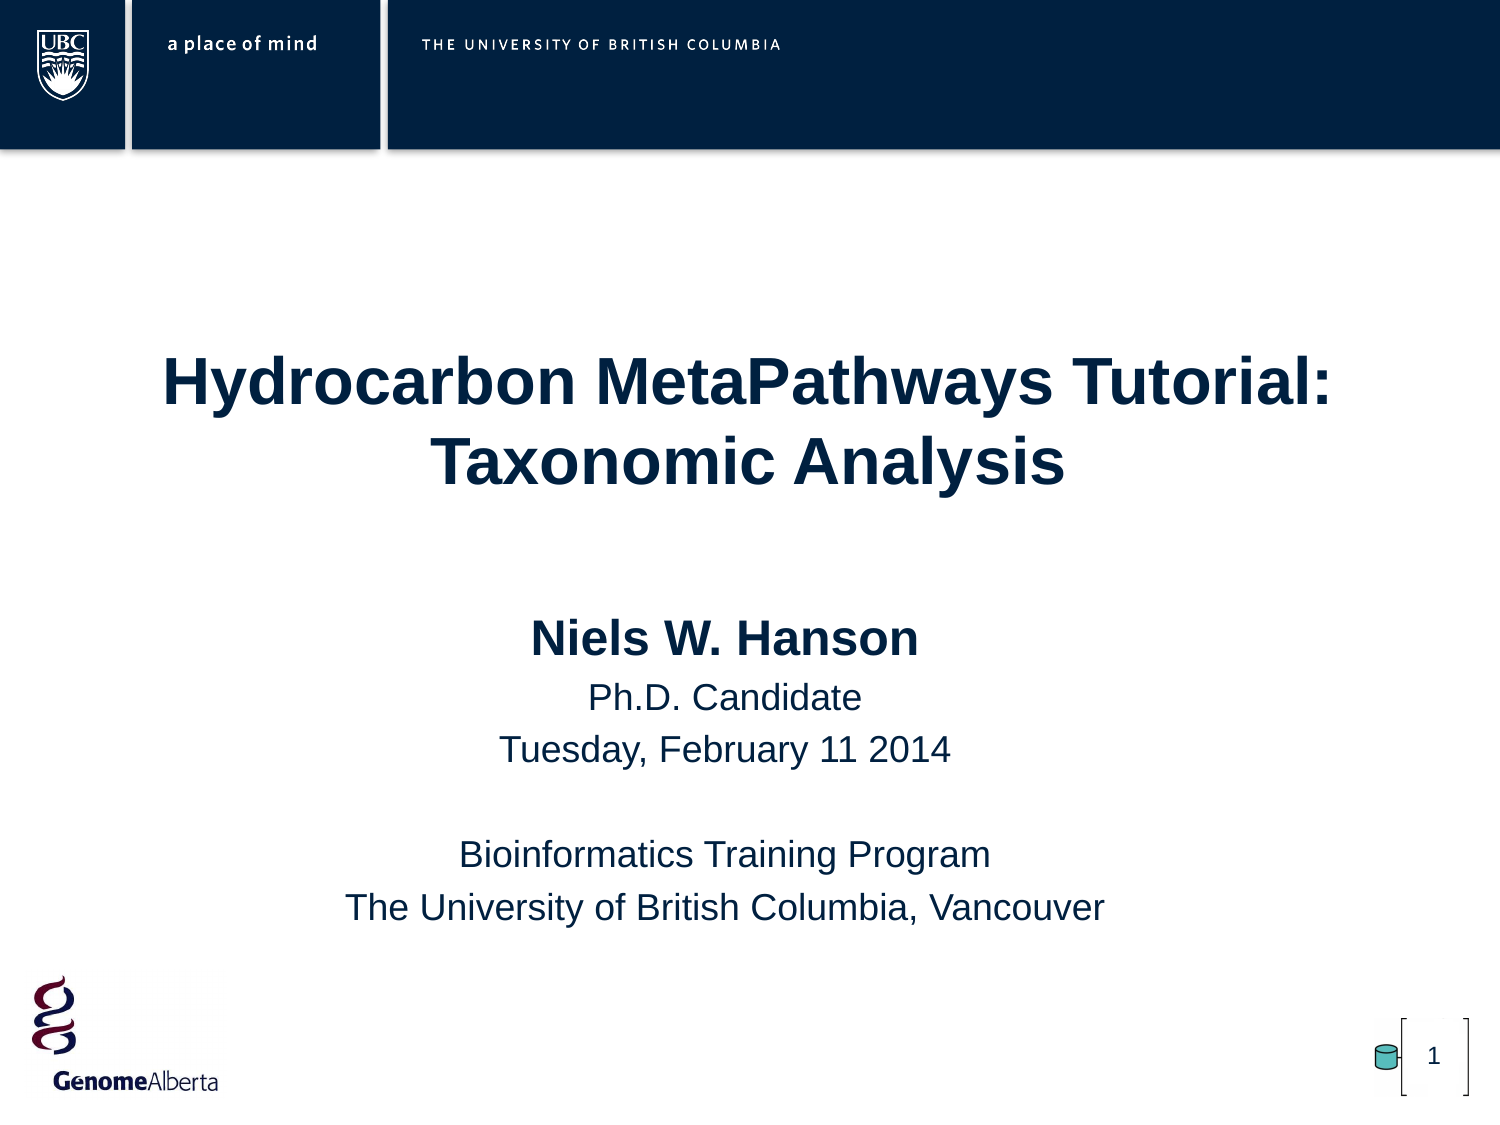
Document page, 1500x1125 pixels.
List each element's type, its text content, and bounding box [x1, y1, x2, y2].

picture [37, 30, 89, 101]
picture [21, 966, 229, 1103]
slide_number 1 [1399, 1018, 1469, 1091]
picture [1374, 1018, 1469, 1097]
picture [168, 35, 316, 54]
text_box Niels W. Hanson Ph.D. Candidate Tuesday, February 11 2014 Bioinformatics Training Program The University of British Columbia, Vancouver [50, 597, 1400, 953]
picture [422, 39, 780, 50]
text_box Hydrocarbon MetaPathways Tutorial: Taxonomic Analysis [50, 330, 1447, 516]
